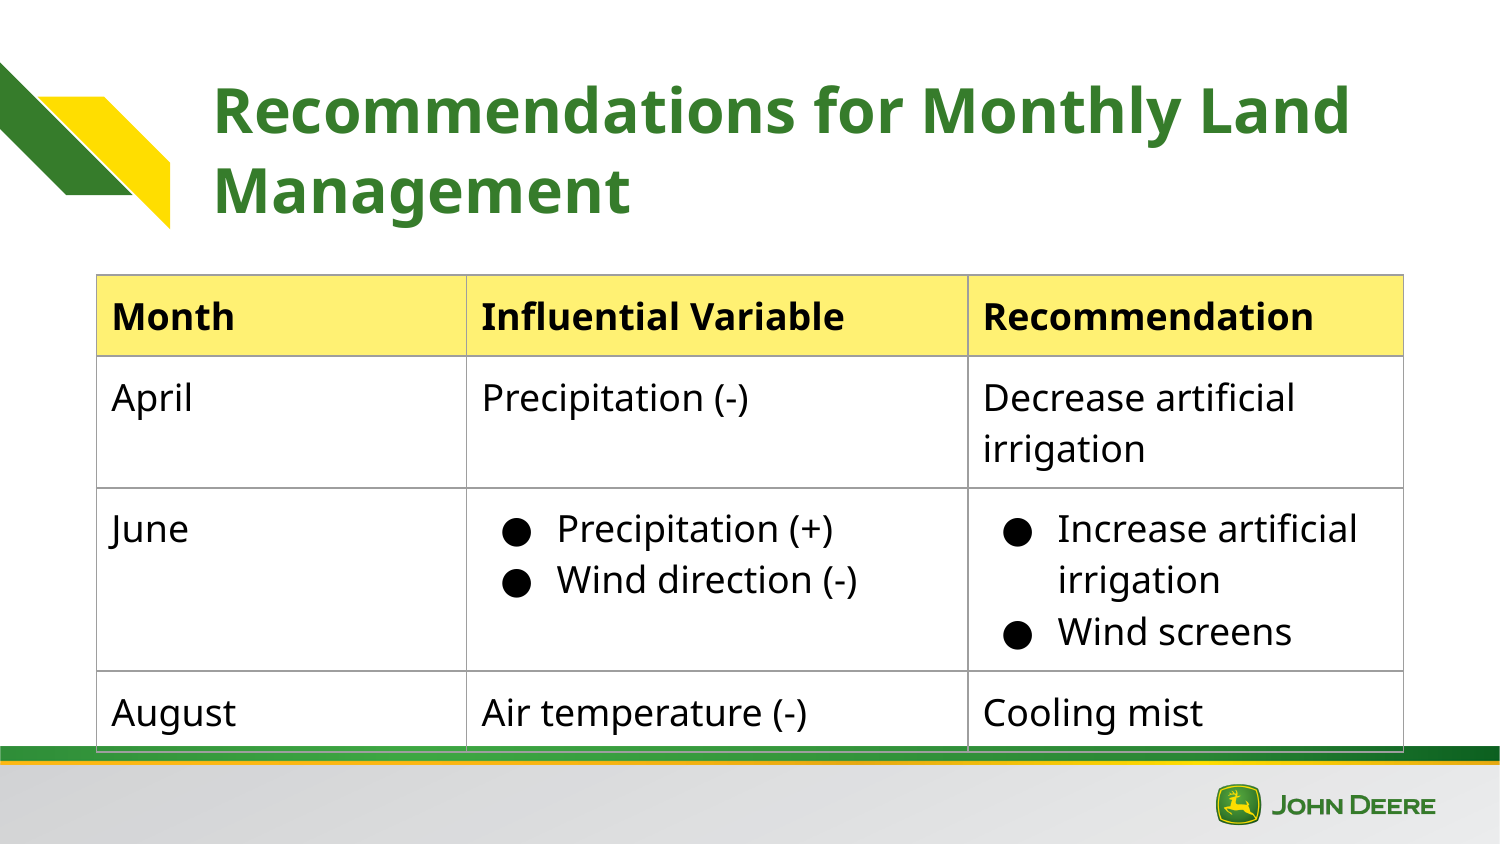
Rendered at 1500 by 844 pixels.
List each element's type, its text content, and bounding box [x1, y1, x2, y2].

table_header Influential Variable [467, 276, 967, 355]
table_cell Increase artificial irrigation Wind screens [969, 489, 1403, 670]
table_header Recommendation [969, 276, 1403, 355]
table_cell April [97, 357, 466, 487]
table_cell August [97, 672, 466, 751]
table_cell Air temperature (-) [467, 672, 967, 751]
table_header Month [97, 276, 466, 355]
table_cell Decrease artificial irrigation [969, 357, 1403, 487]
table_cell June [97, 489, 466, 670]
picture [0, 746, 1500, 844]
title Recommendations for Monthly Land Management [212, 64, 1368, 215]
table_cell Precipitation (-) [467, 357, 967, 487]
table_cell Cooling mist [969, 672, 1403, 751]
table_cell Precipitation (+) Wind direction (-) [467, 489, 967, 670]
